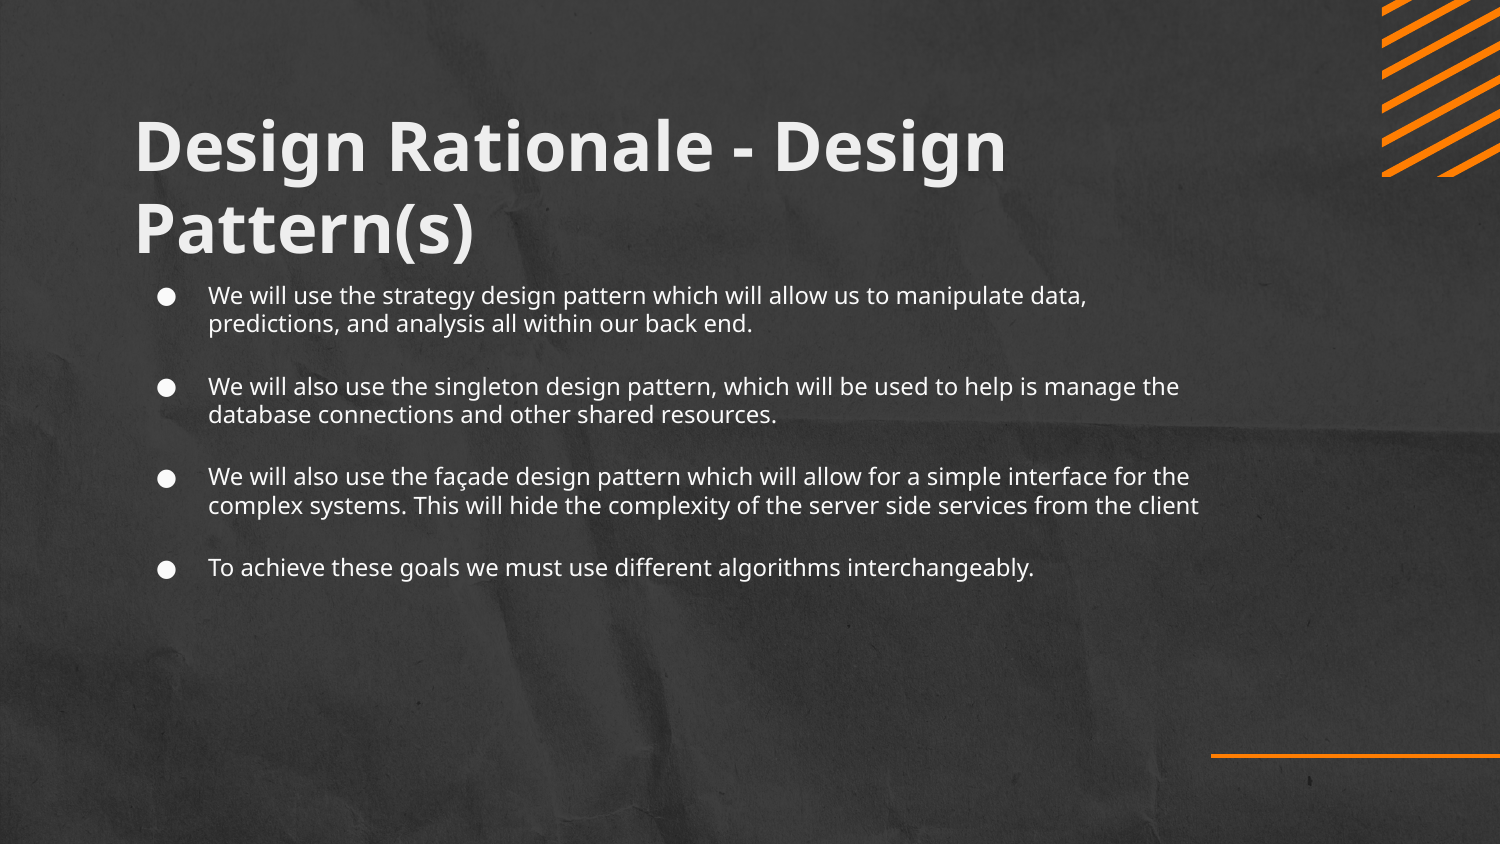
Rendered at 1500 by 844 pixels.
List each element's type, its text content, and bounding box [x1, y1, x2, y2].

title Design Rationale - Design Pattern(s) [118, 87, 1236, 189]
list We will use the strategy design pattern which will allow us to manipulate data, predictions, and analysis all within our back end. We will also use the singleton design pattern, which will be used to help is manage the database connections and other shared resources. We will also use the façade design pattern which will allow for a simple interface for the complex systems. This will hide the complexity of the server side services from the client To achieve these goals we must use different algorithms interchangeably. [118, 265, 1236, 713]
